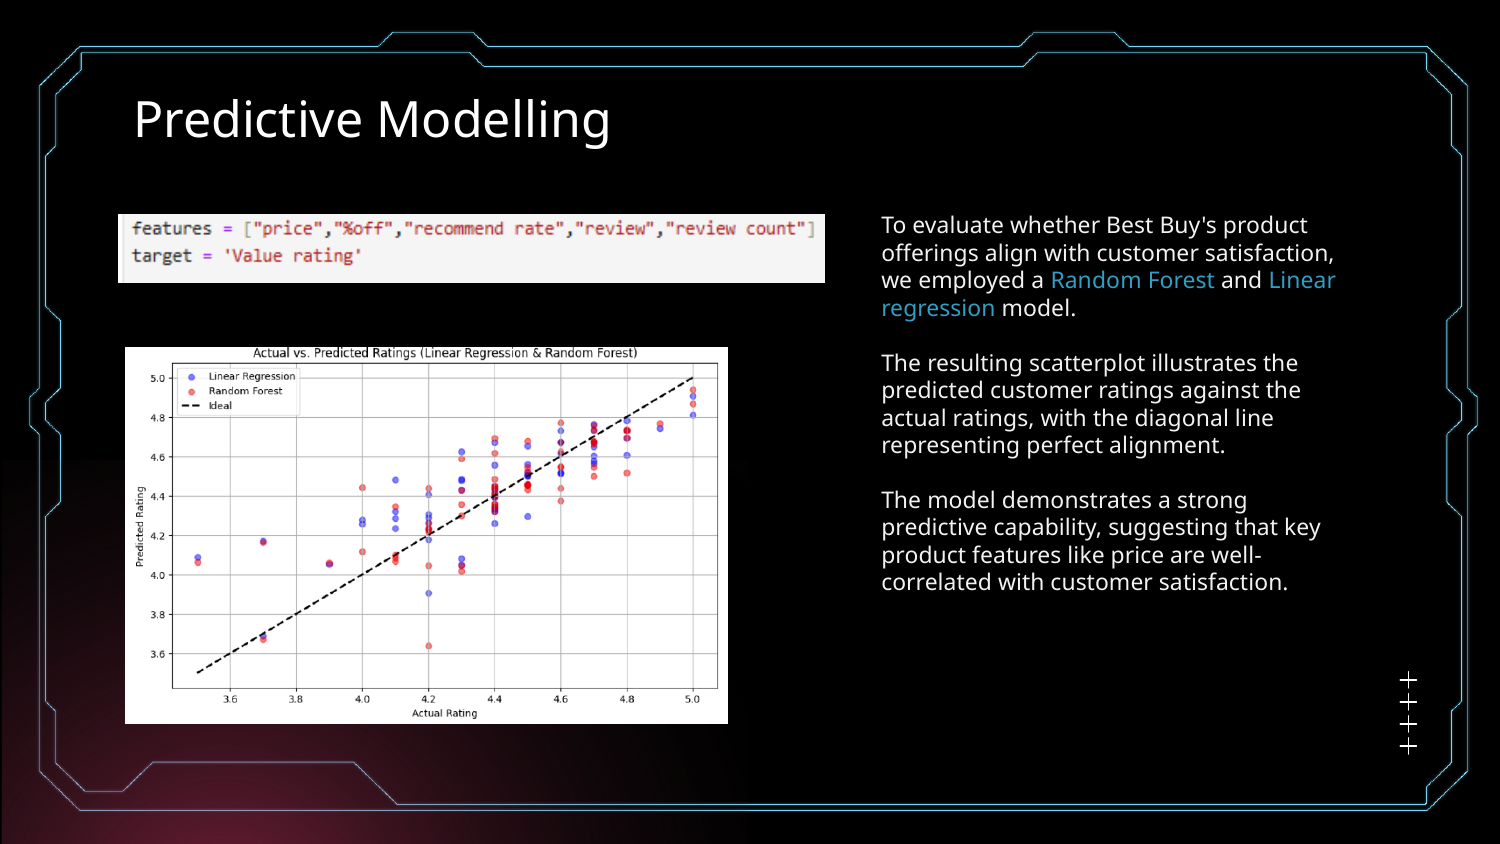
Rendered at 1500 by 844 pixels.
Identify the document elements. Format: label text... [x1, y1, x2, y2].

title Predictive Modelling [118, 72, 736, 167]
picture [0, 0, 1500, 844]
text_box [1397, 668, 1420, 758]
text_box To evaluate whether Best Buy's product offerings align with customer satisfaction, we employed a Random Forest and Linear regression model. The resulting scatterplot illustrates the predicted customer ratings against the actual ratings, with the diagonal line representing perfect alignment. The model demonstrates a strong predictive capability, suggesting that key product features like price are well-correlated with customer satisfaction. [866, 203, 1366, 603]
